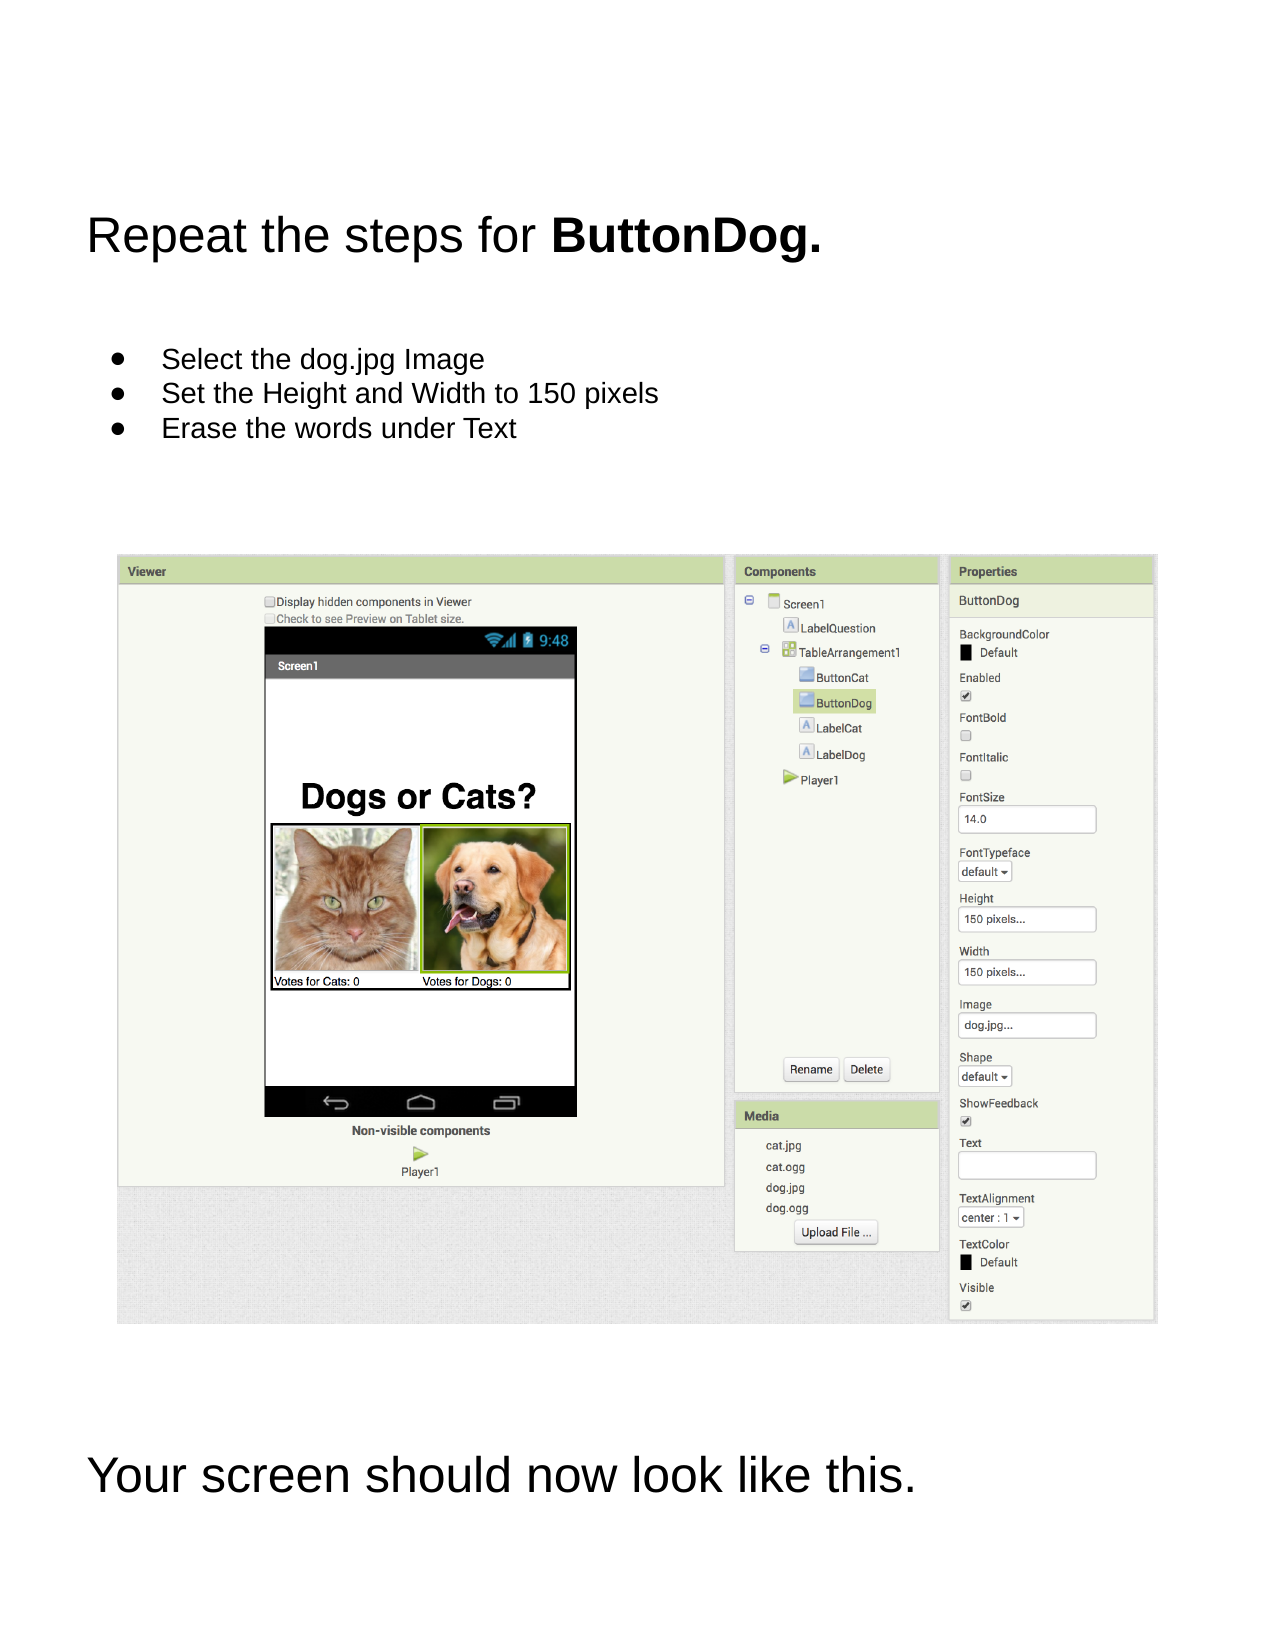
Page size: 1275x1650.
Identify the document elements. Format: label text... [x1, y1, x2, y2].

subtitle Select the dog.jpg Image Set the Height and Width to 150 pixels Erase the words under Text [71, 324, 1204, 469]
picture [117, 553, 1158, 1325]
subtitle Your screen should now look like this. [71, 1427, 1204, 1512]
subtitle Repeat the steps for ButtonDog. [71, 187, 1204, 272]
